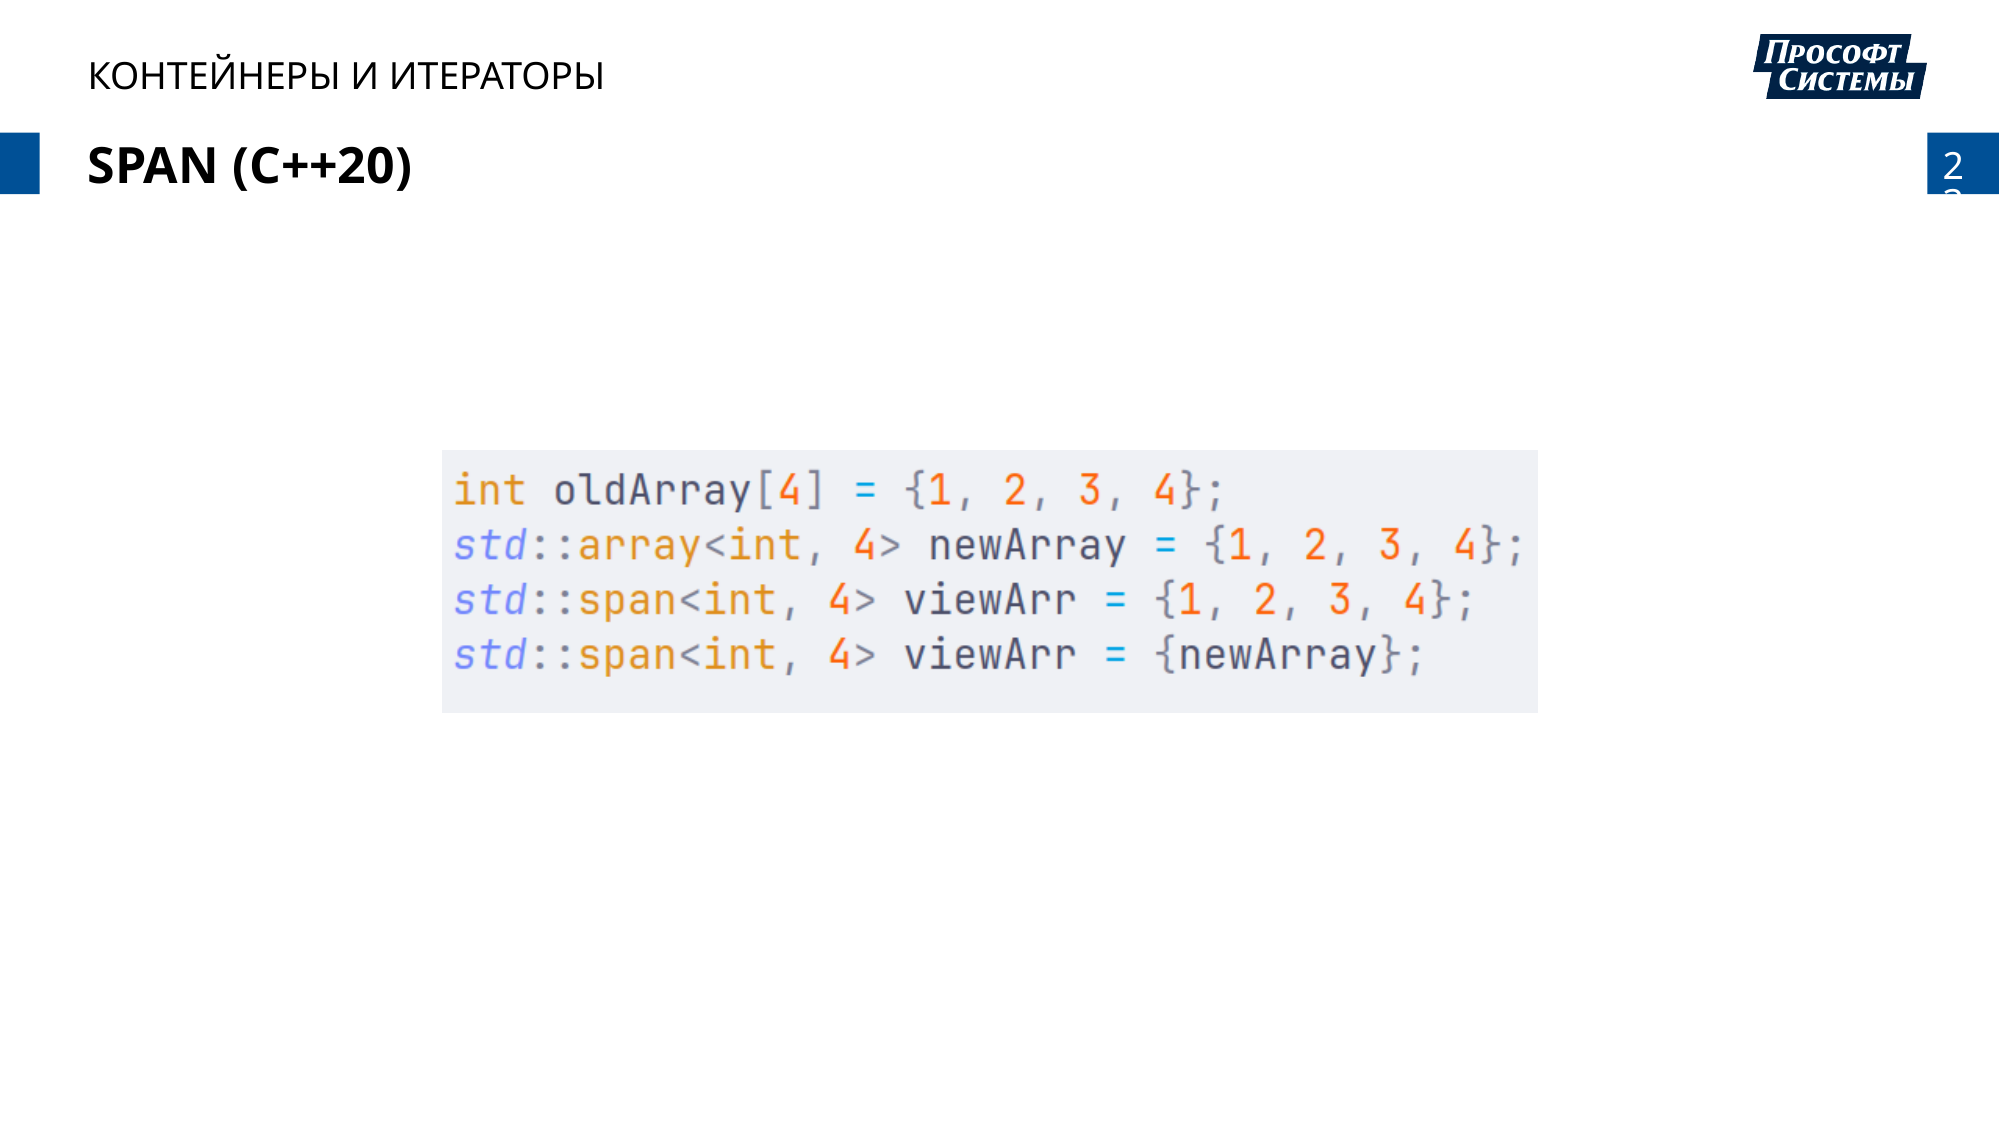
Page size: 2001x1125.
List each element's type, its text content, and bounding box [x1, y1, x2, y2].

picture [1753, 34, 1927, 99]
list КОНТЕЙНЕРЫ И ИТЕРАТОРЫ [72, 49, 1708, 101]
picture [442, 450, 1538, 713]
list span (С++20) [72, 132, 1708, 195]
